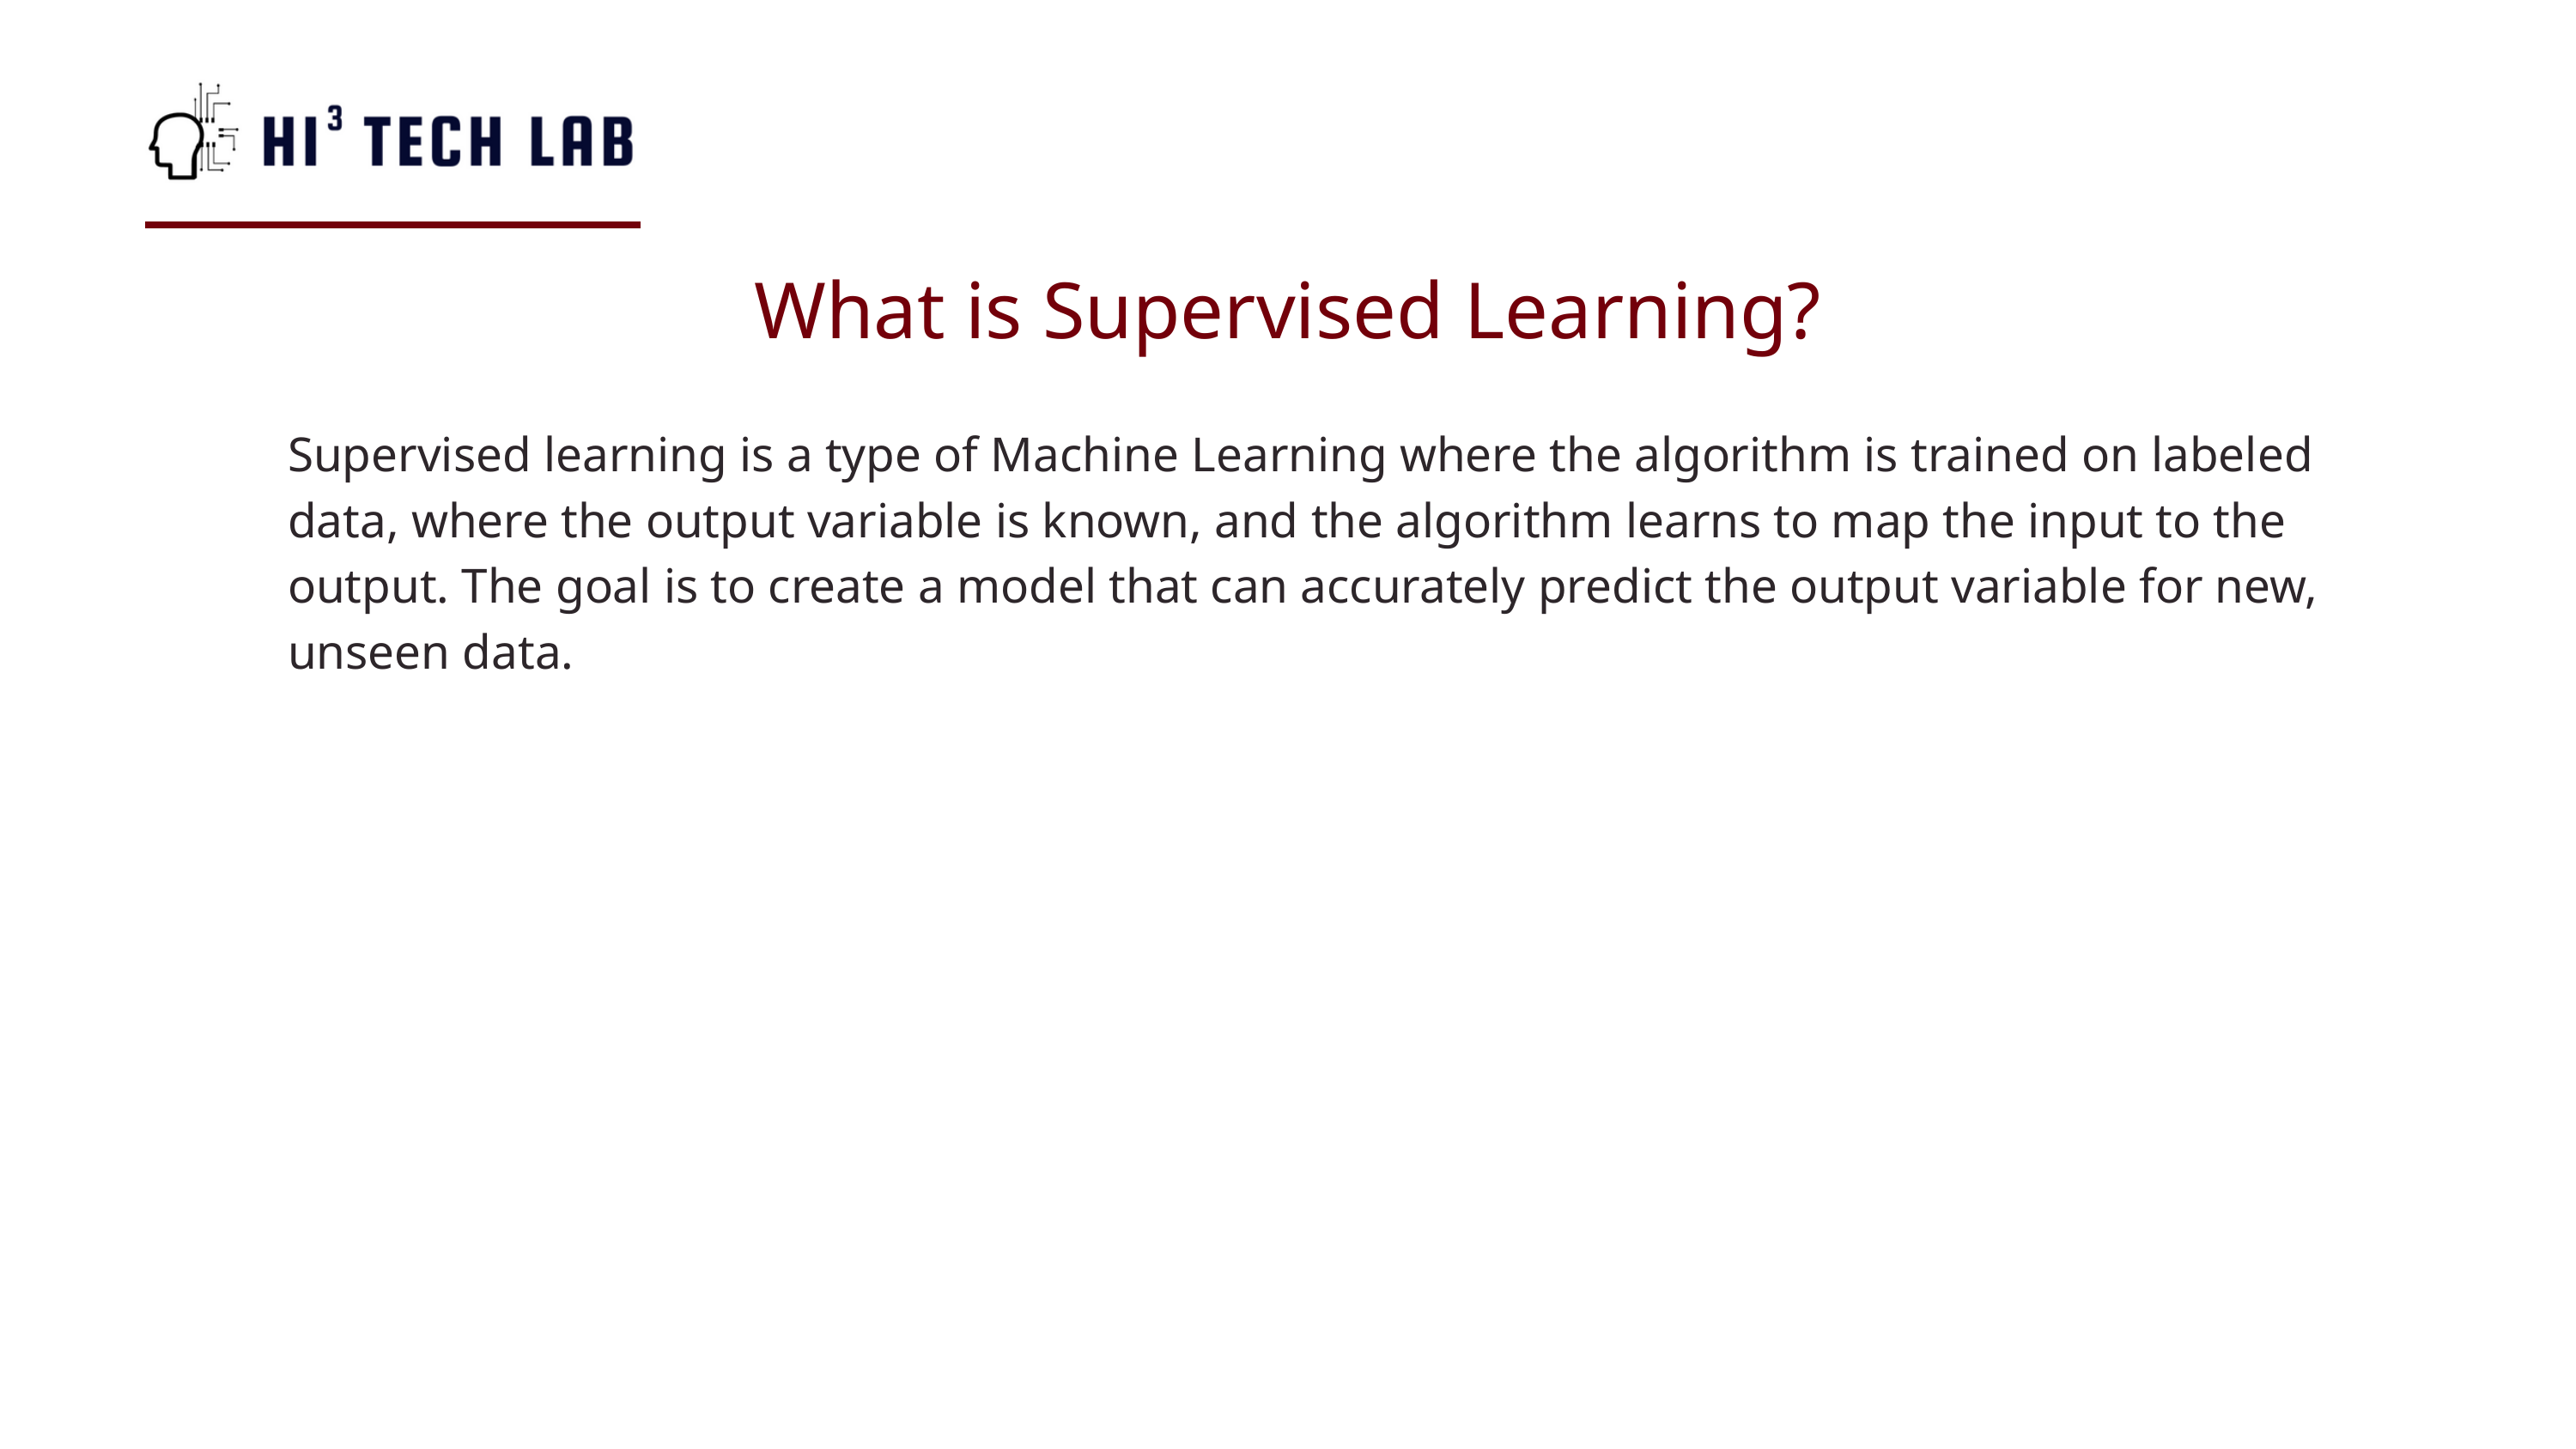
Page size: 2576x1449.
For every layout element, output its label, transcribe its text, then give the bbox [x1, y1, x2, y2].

text_box What is Supervised Learning? [454, 281, 2122, 355]
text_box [144, 221, 641, 229]
text_box Supervised learning is a type of Machine Learning where the algorithm is trained on labeled data, where the output variable is known, and the algorithm learns to map the input to the output. The goal is to create a model that can accurately predict the output variable for new, unseen data. [247, 415, 2329, 679]
picture [132, 73, 641, 194]
